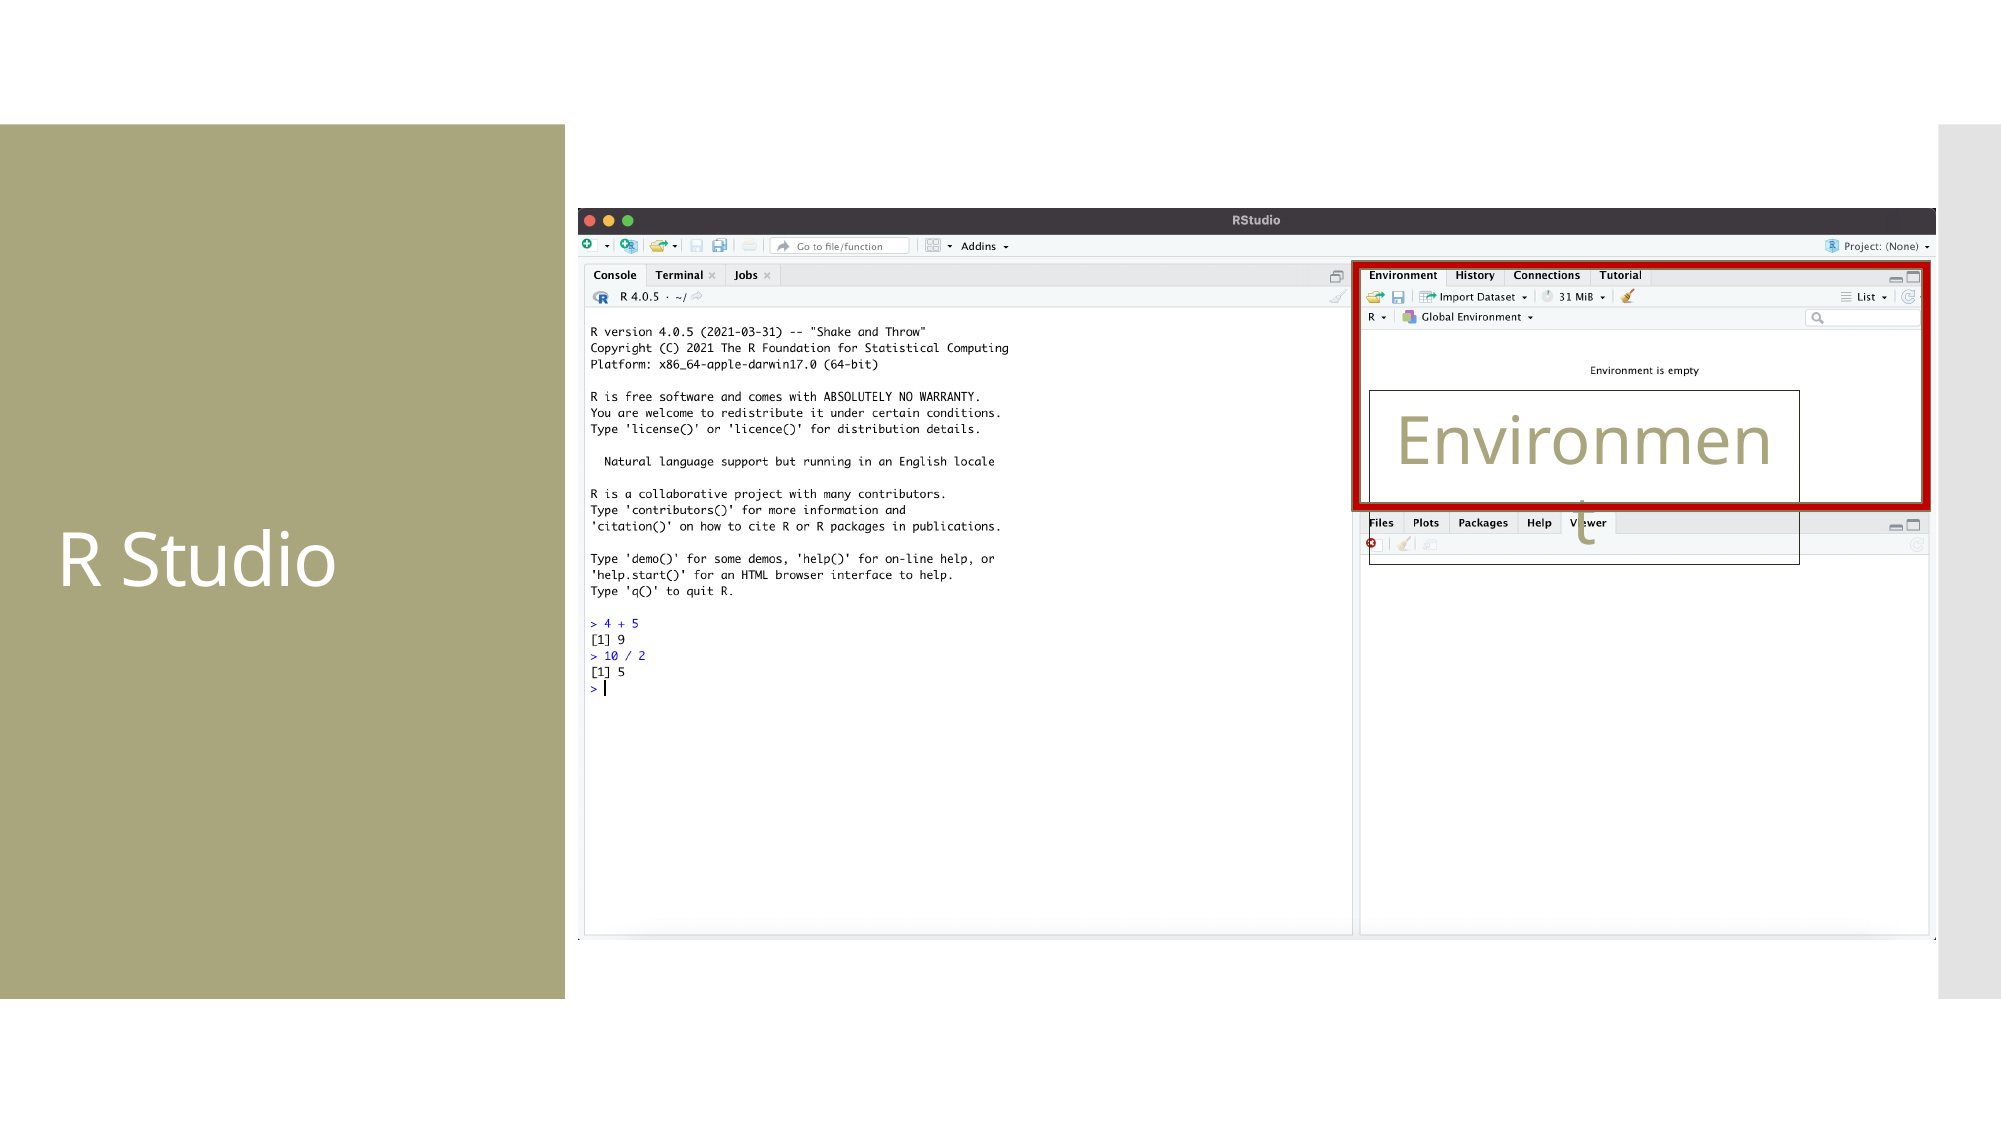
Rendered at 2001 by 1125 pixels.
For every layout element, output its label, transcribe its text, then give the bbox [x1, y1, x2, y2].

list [577, 208, 1937, 940]
title R Studio [41, 184, 525, 940]
